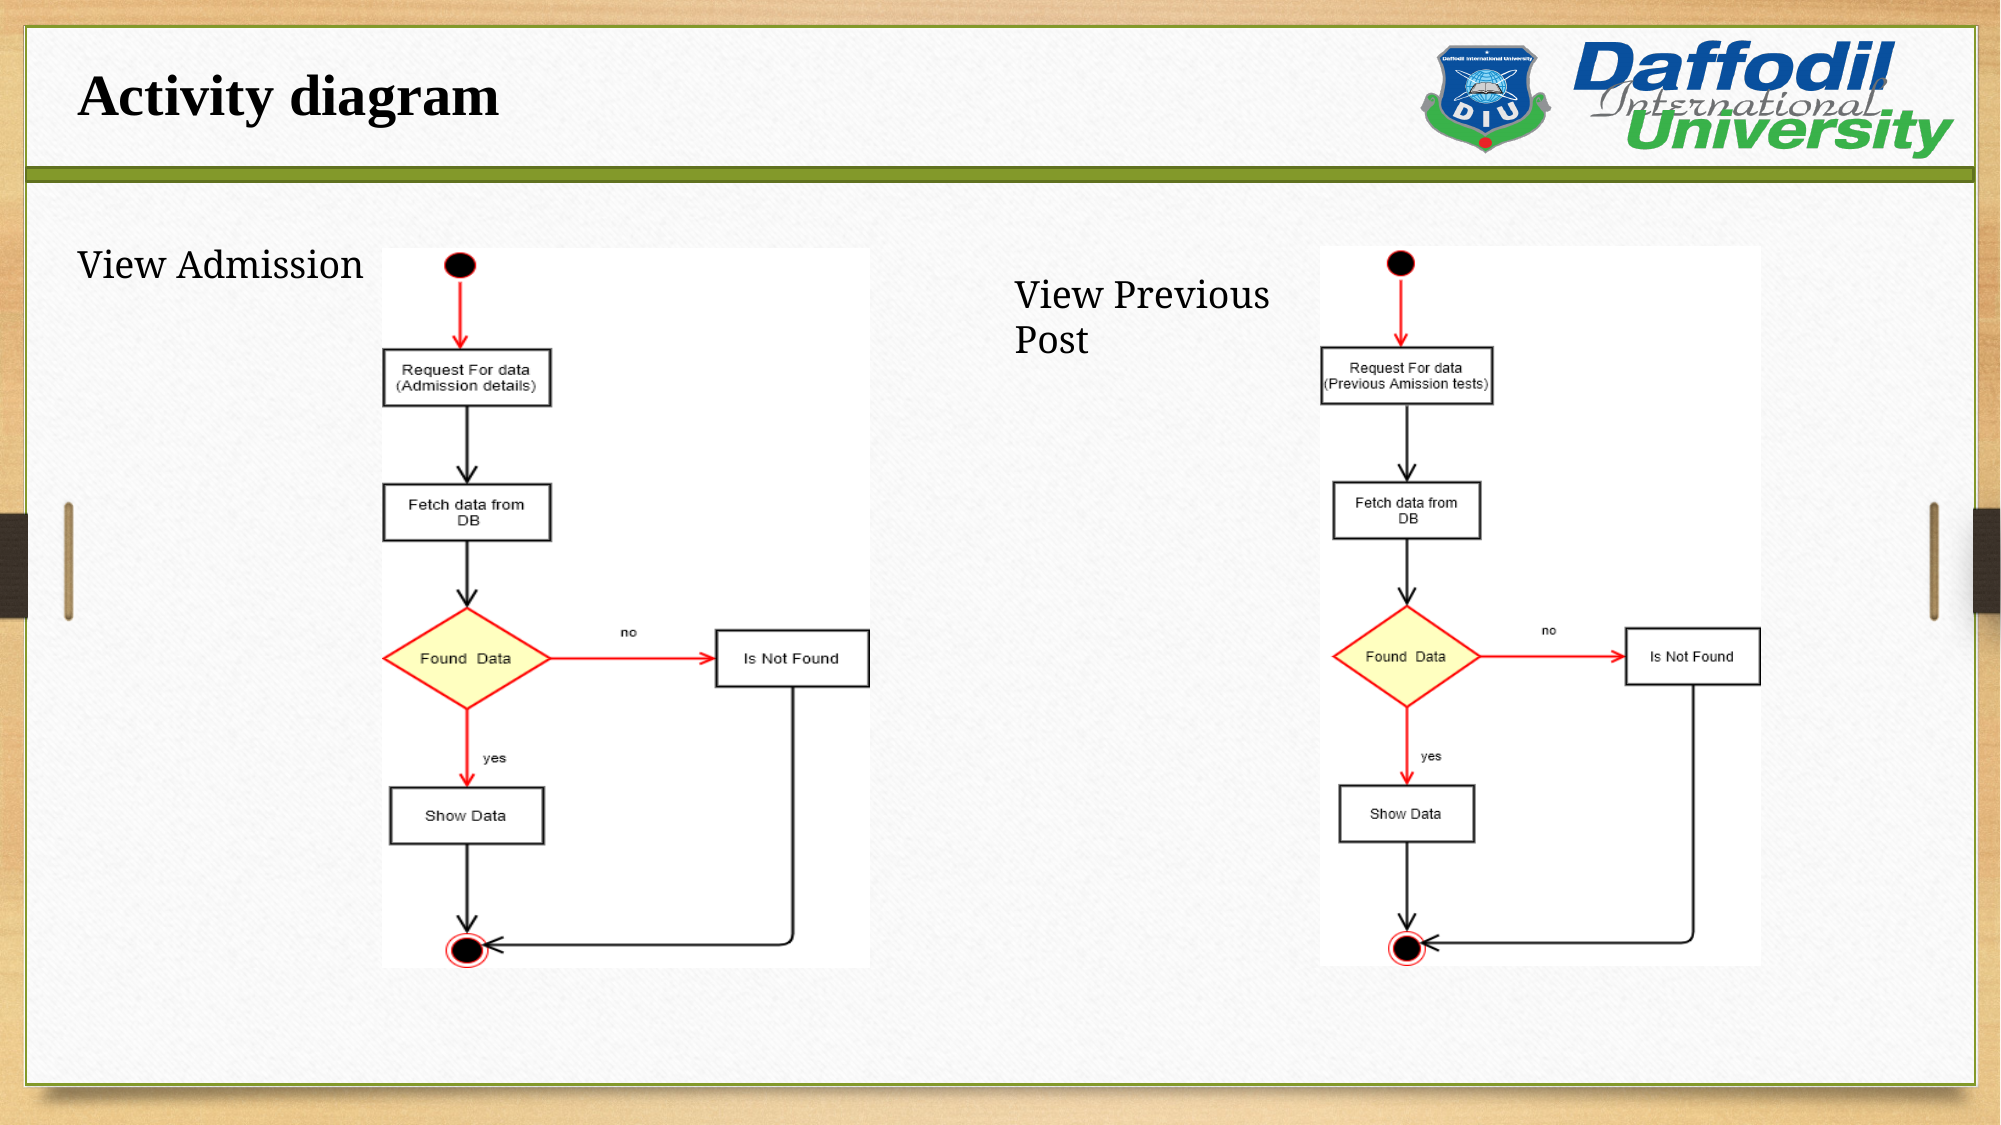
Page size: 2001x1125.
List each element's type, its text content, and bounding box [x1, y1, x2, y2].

picture [0, 0, 2001, 1125]
text_box View Previous Post [999, 263, 1320, 369]
text_box View Admission [62, 233, 402, 293]
text_box Activity diagram [62, 50, 1102, 135]
